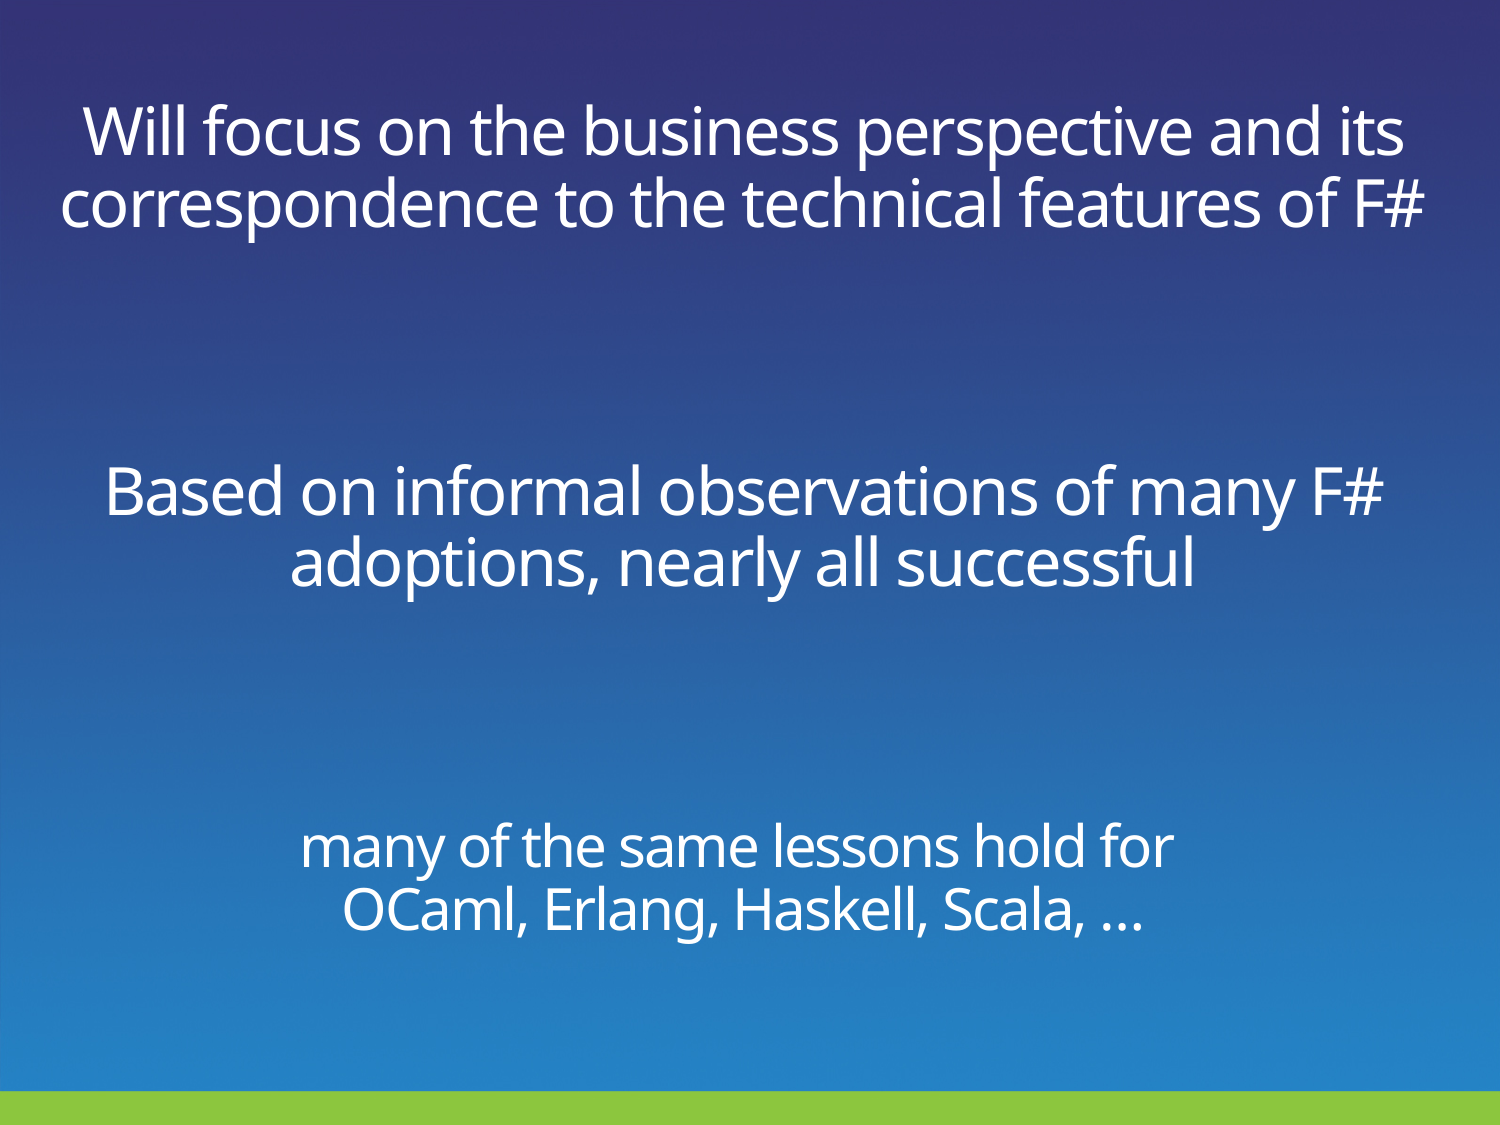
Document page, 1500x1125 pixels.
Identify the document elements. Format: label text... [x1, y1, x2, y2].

title Will focus on the business perspective and its correspondence to the technical features of F# Based on informal observations of many F# adoptions, nearly all successful many of the same lessons hold for OCaml, Erlang, Haskell, Scala, … [56, 97, 1431, 952]
picture [0, 0, 1500, 1125]
